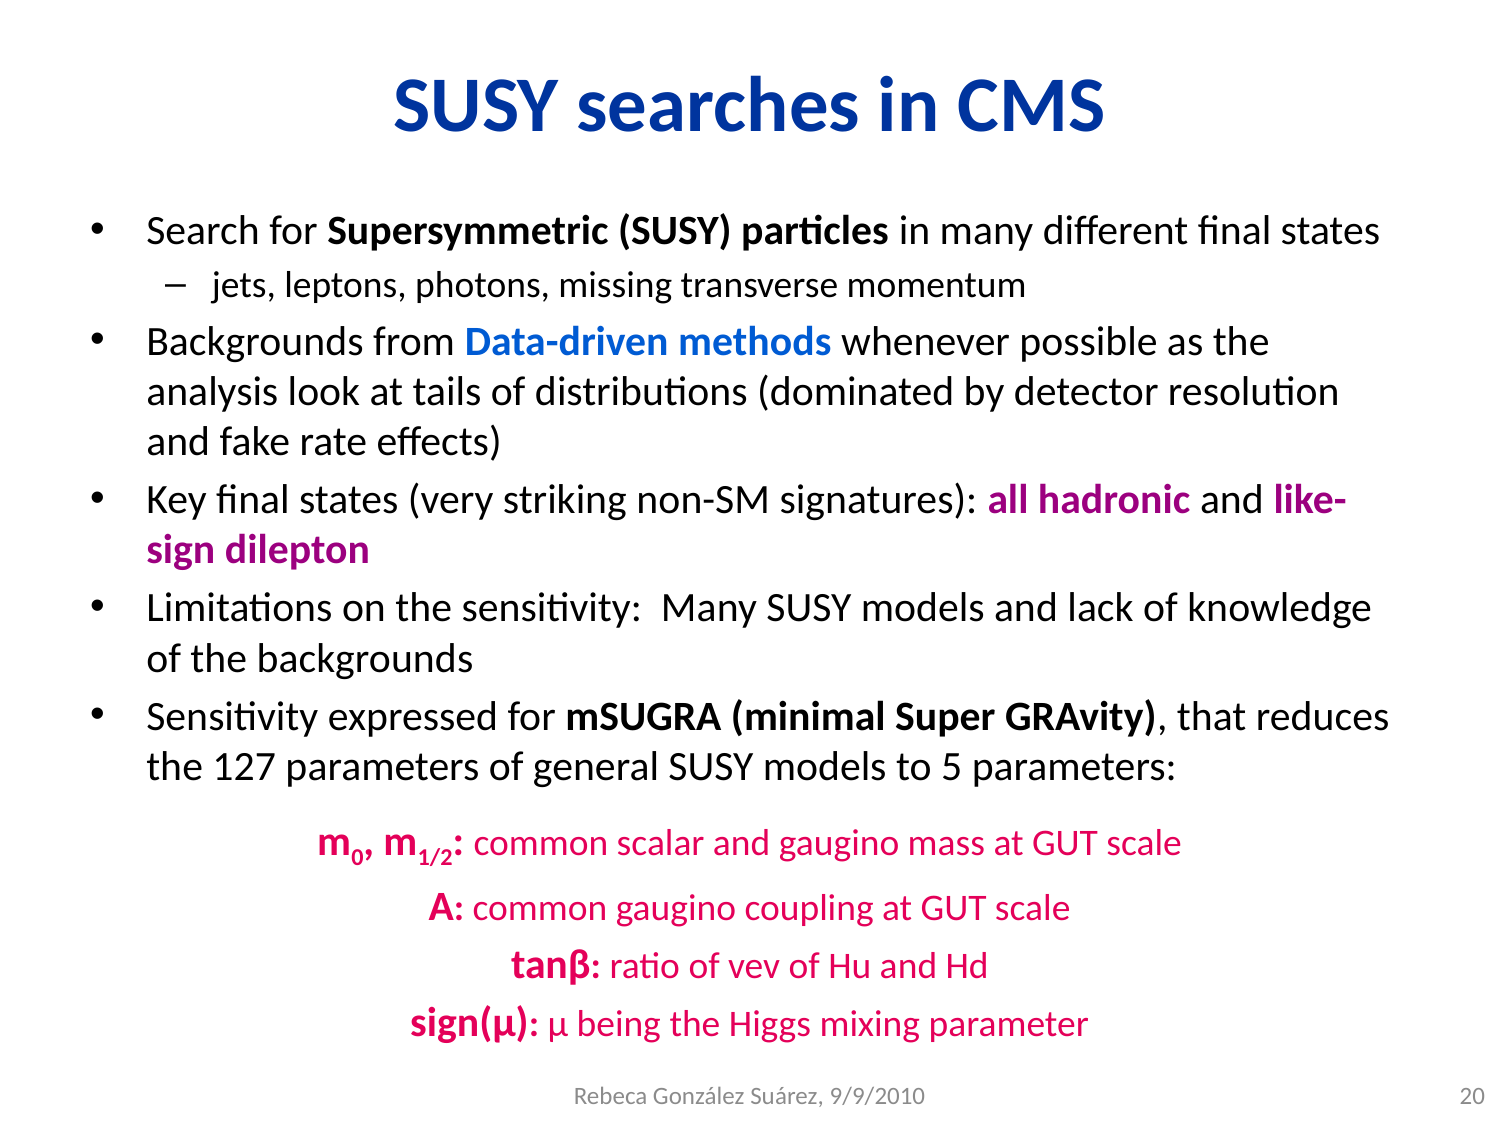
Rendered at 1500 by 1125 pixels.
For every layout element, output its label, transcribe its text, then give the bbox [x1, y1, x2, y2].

list Search for Supersymmetric (SUSY) particles in many different final states jets, leptons, photons, missing transverse momentum Backgrounds from Data-driven methods whenever possible as the analysis look at tails of distributions (dominated by detector resolution and fake rate effects) Key final states (very striking non-SM signatures): all hadronic and like-sign dilepton Limitations on the sensitivity: Many SUSY models and lack of knowledge of the backgrounds Sensitivity expressed for mSUGRA (minimal Super GRAvity), that reduces the 127 parameters of general SUSY models to 5 parameters: m0, m1/2: common scalar and gaugino mass at GUT scale A: common gaugino coupling at GUT scale tanβ: ratio of vev of Hu and Hd sign(μ): μ being the Higgs mixing parameter [75, 195, 1425, 1065]
footer Rebeca González Suárez, 9/9/2010 [0, 1065, 1149, 1125]
slide_number 20 [1149, 1065, 1500, 1125]
title SUSY searches in CMS [75, 45, 1425, 156]
